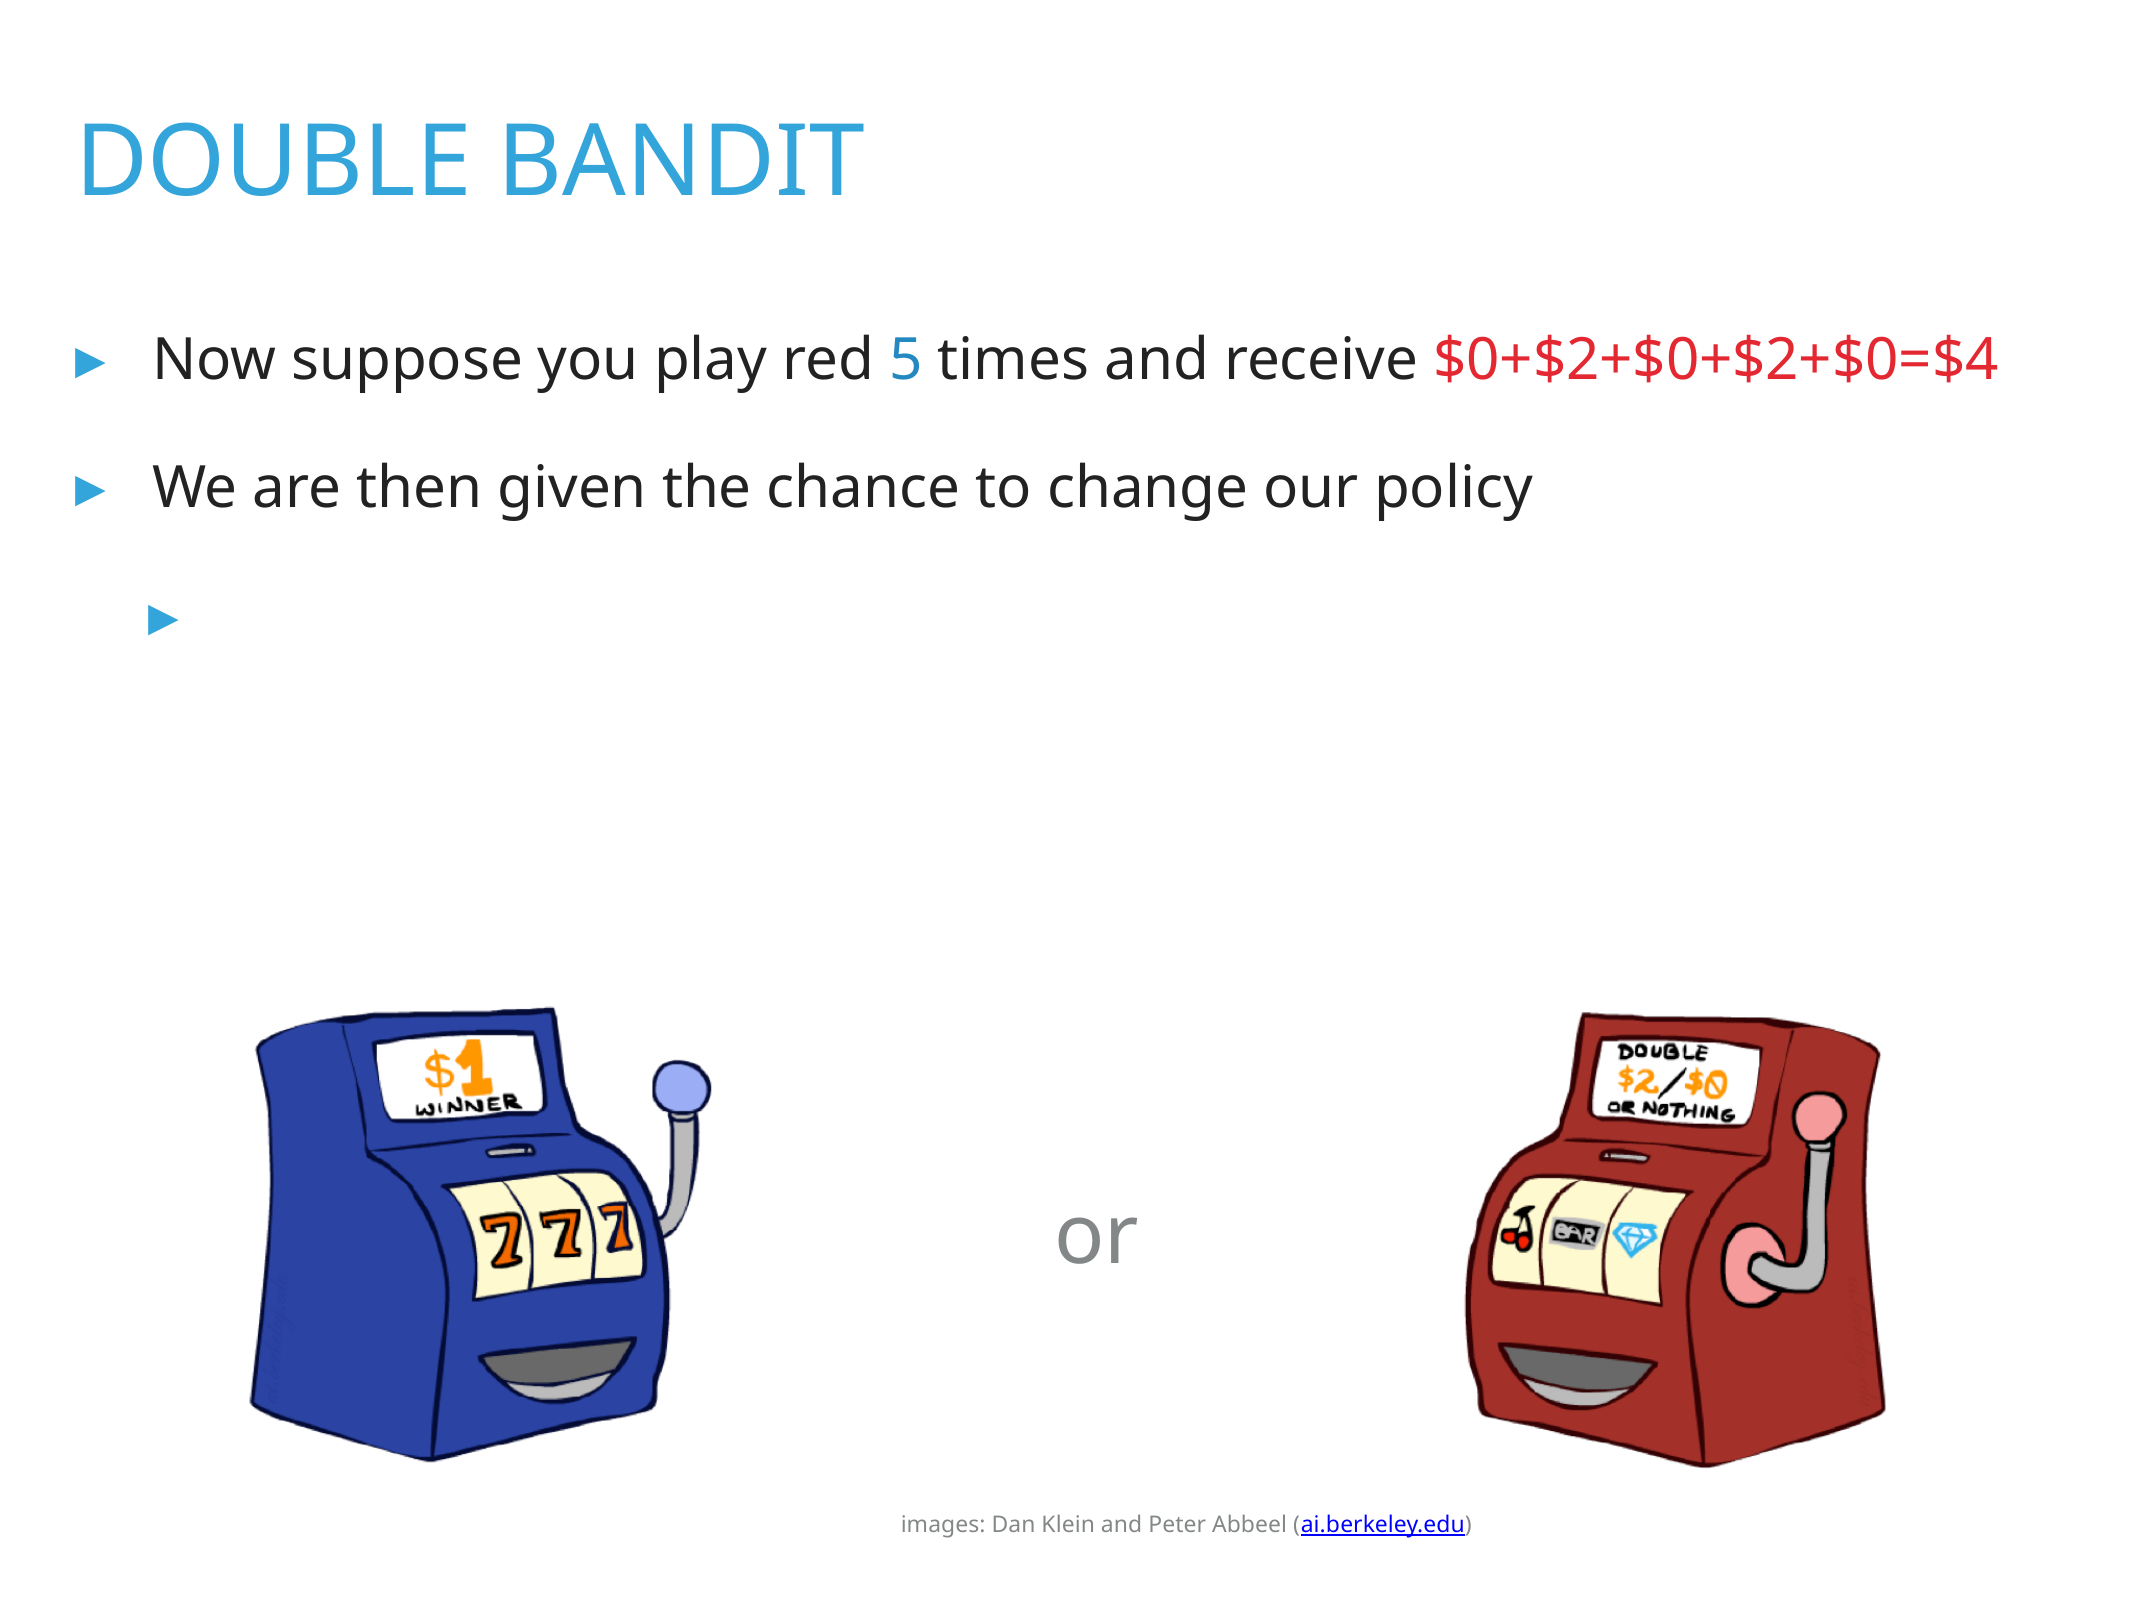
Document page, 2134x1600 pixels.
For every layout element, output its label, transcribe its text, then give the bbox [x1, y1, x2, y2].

text_box Now suppose you play red 5 times and receive $0+$2+$0+$2+$0=$4 We are then given the chance to change our policy [66, 312, 2067, 1315]
picture [1447, 979, 1898, 1481]
text_box double bandit [66, 110, 2067, 229]
text_box images: Dan Klein and Peter Abbeel (ai.berkeley.edu) [892, 1500, 1481, 1549]
picture [235, 979, 736, 1481]
text_box or [1046, 1171, 1148, 1289]
